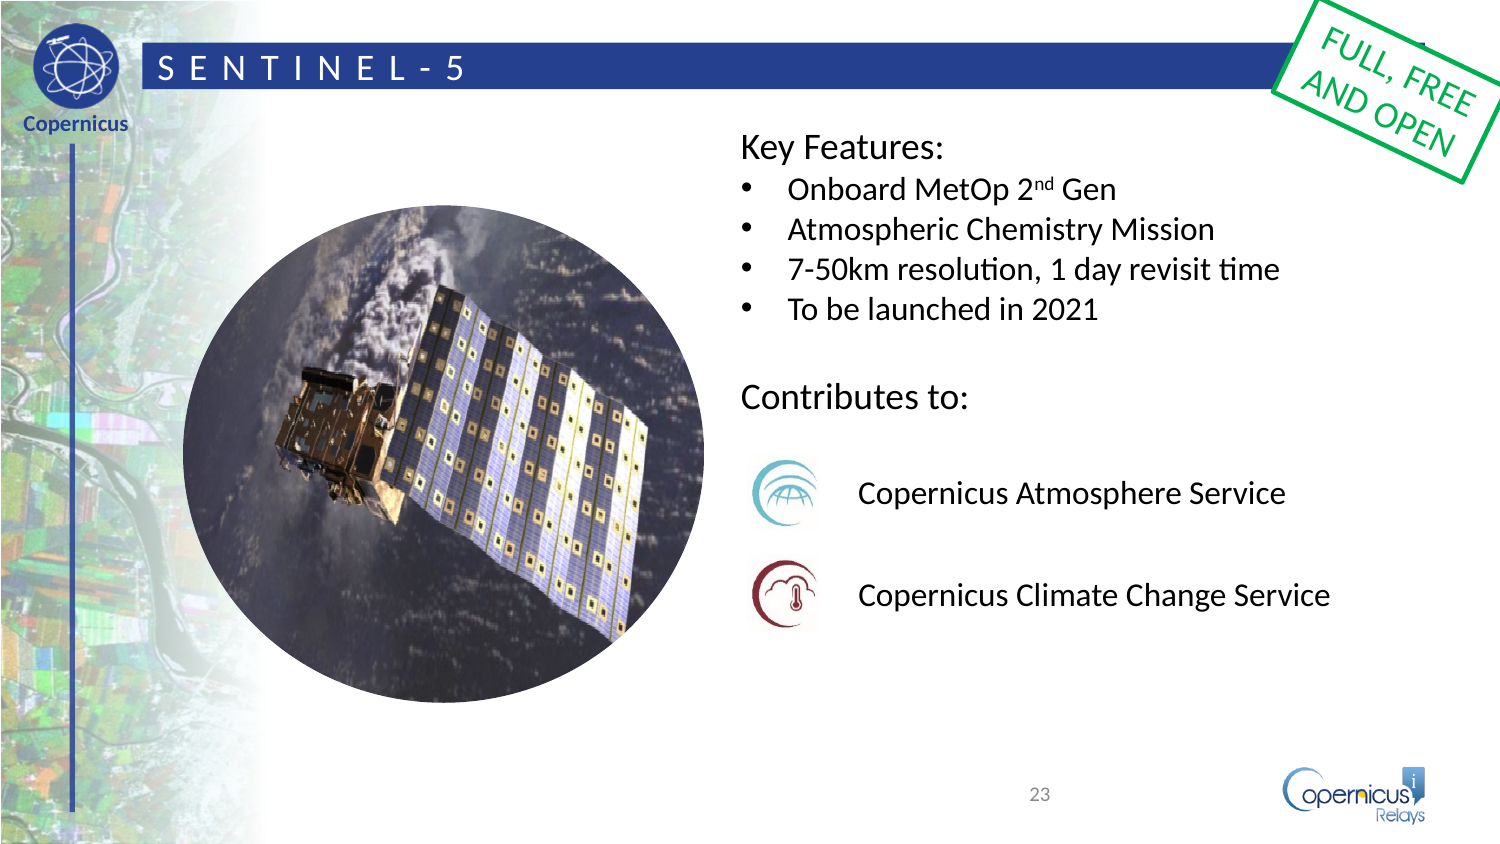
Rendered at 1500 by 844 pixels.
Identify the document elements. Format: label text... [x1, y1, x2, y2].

picture [1276, 758, 1435, 827]
picture [747, 454, 820, 531]
title SENTINEL-5 [142, 42, 1296, 90]
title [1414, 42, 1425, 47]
text_box FULL, FREE AND OPEN [1272, 0, 1500, 183]
text_box Copernicus Atmosphere Service [843, 464, 1302, 519]
slide_number 23 [998, 771, 1066, 817]
picture [24, 3, 148, 127]
picture [747, 554, 820, 632]
text_box Copernicus Climate Change Service [843, 565, 1347, 621]
picture [182, 205, 705, 703]
text_box Key Features: Onboard MetOp 2nd Gen Atmospheric Chemistry Mission 7-50km resolution, 1 day revisit time To be launched in 2021 Contributes to: [726, 115, 1464, 425]
